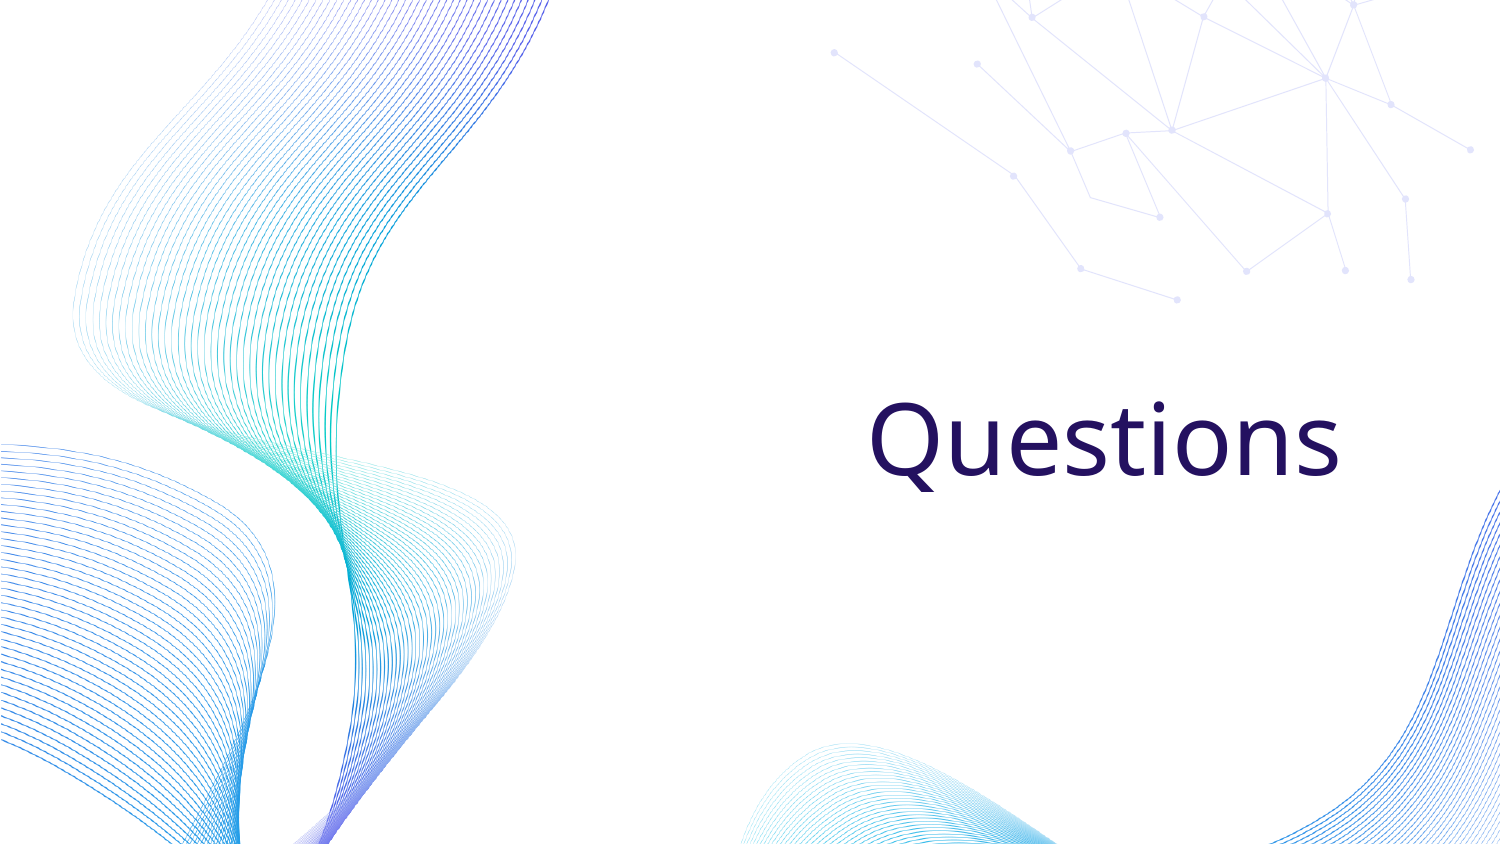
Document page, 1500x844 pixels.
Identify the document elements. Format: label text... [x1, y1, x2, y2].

title Questions [851, 360, 1383, 598]
picture [724, 473, 1500, 844]
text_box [846, 0, 1500, 307]
picture [0, 0, 559, 844]
